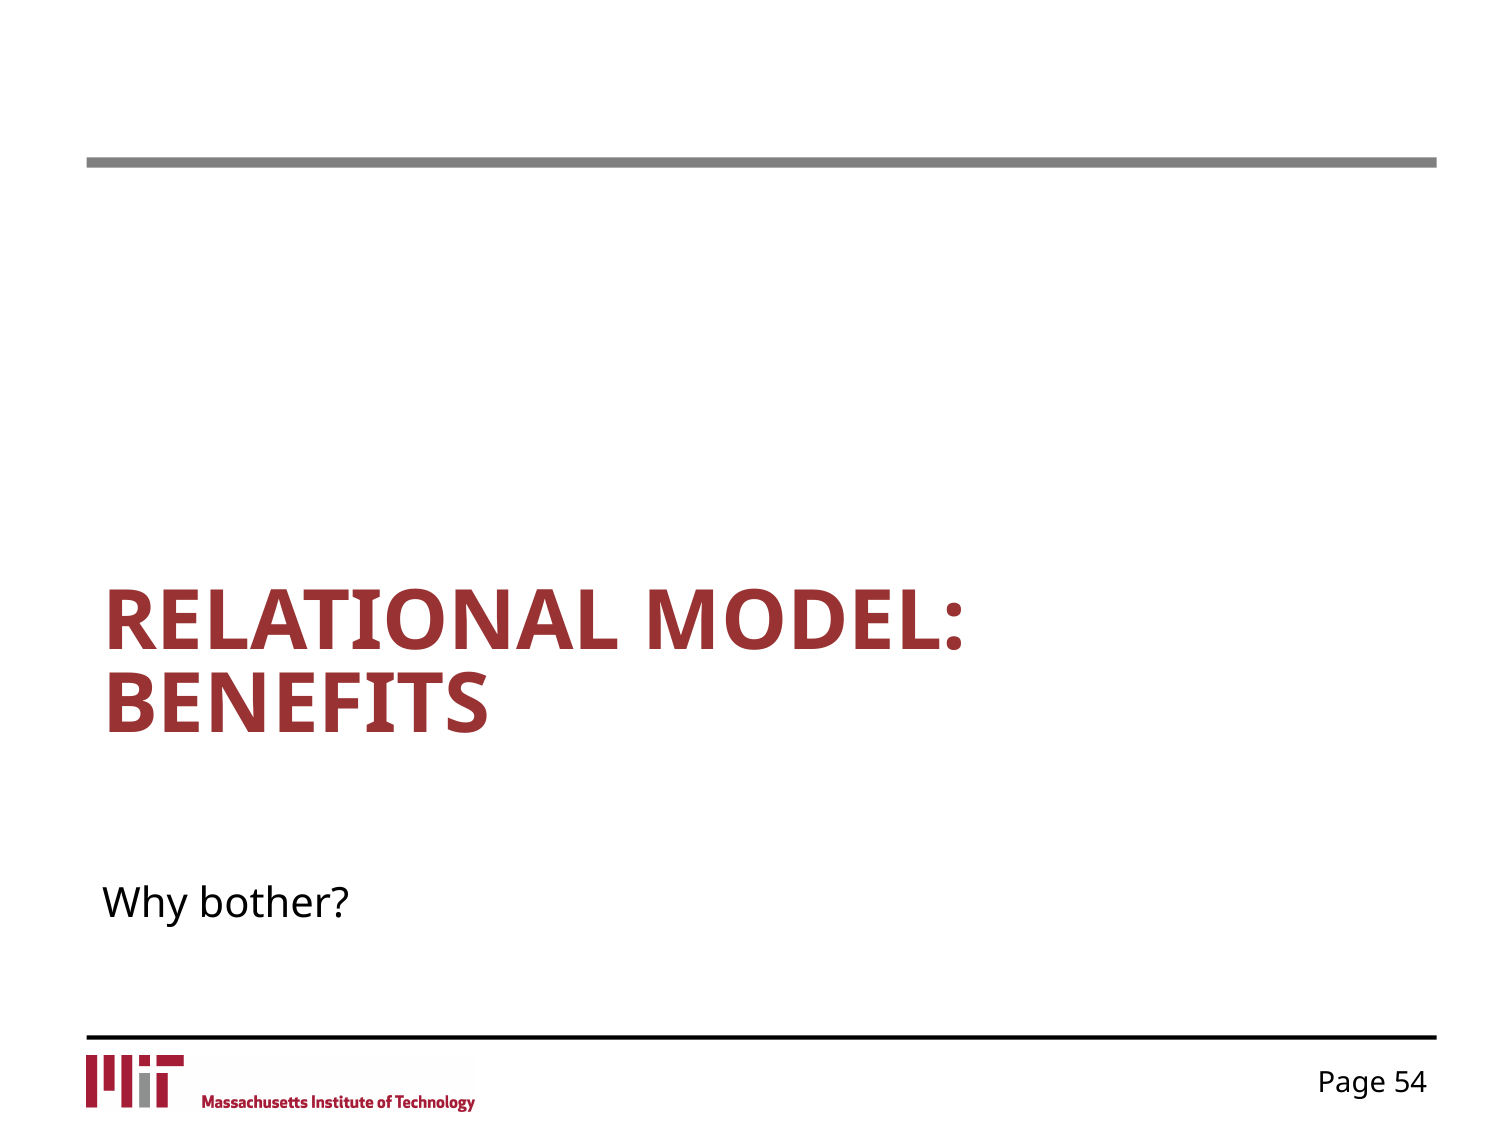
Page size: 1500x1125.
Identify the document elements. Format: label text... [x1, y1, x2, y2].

title Relational model: Benefits [87, 575, 1362, 798]
picture [86, 1055, 475, 1112]
list Why bother? [87, 798, 1362, 934]
slide_number Page 54 [1217, 1055, 1443, 1103]
